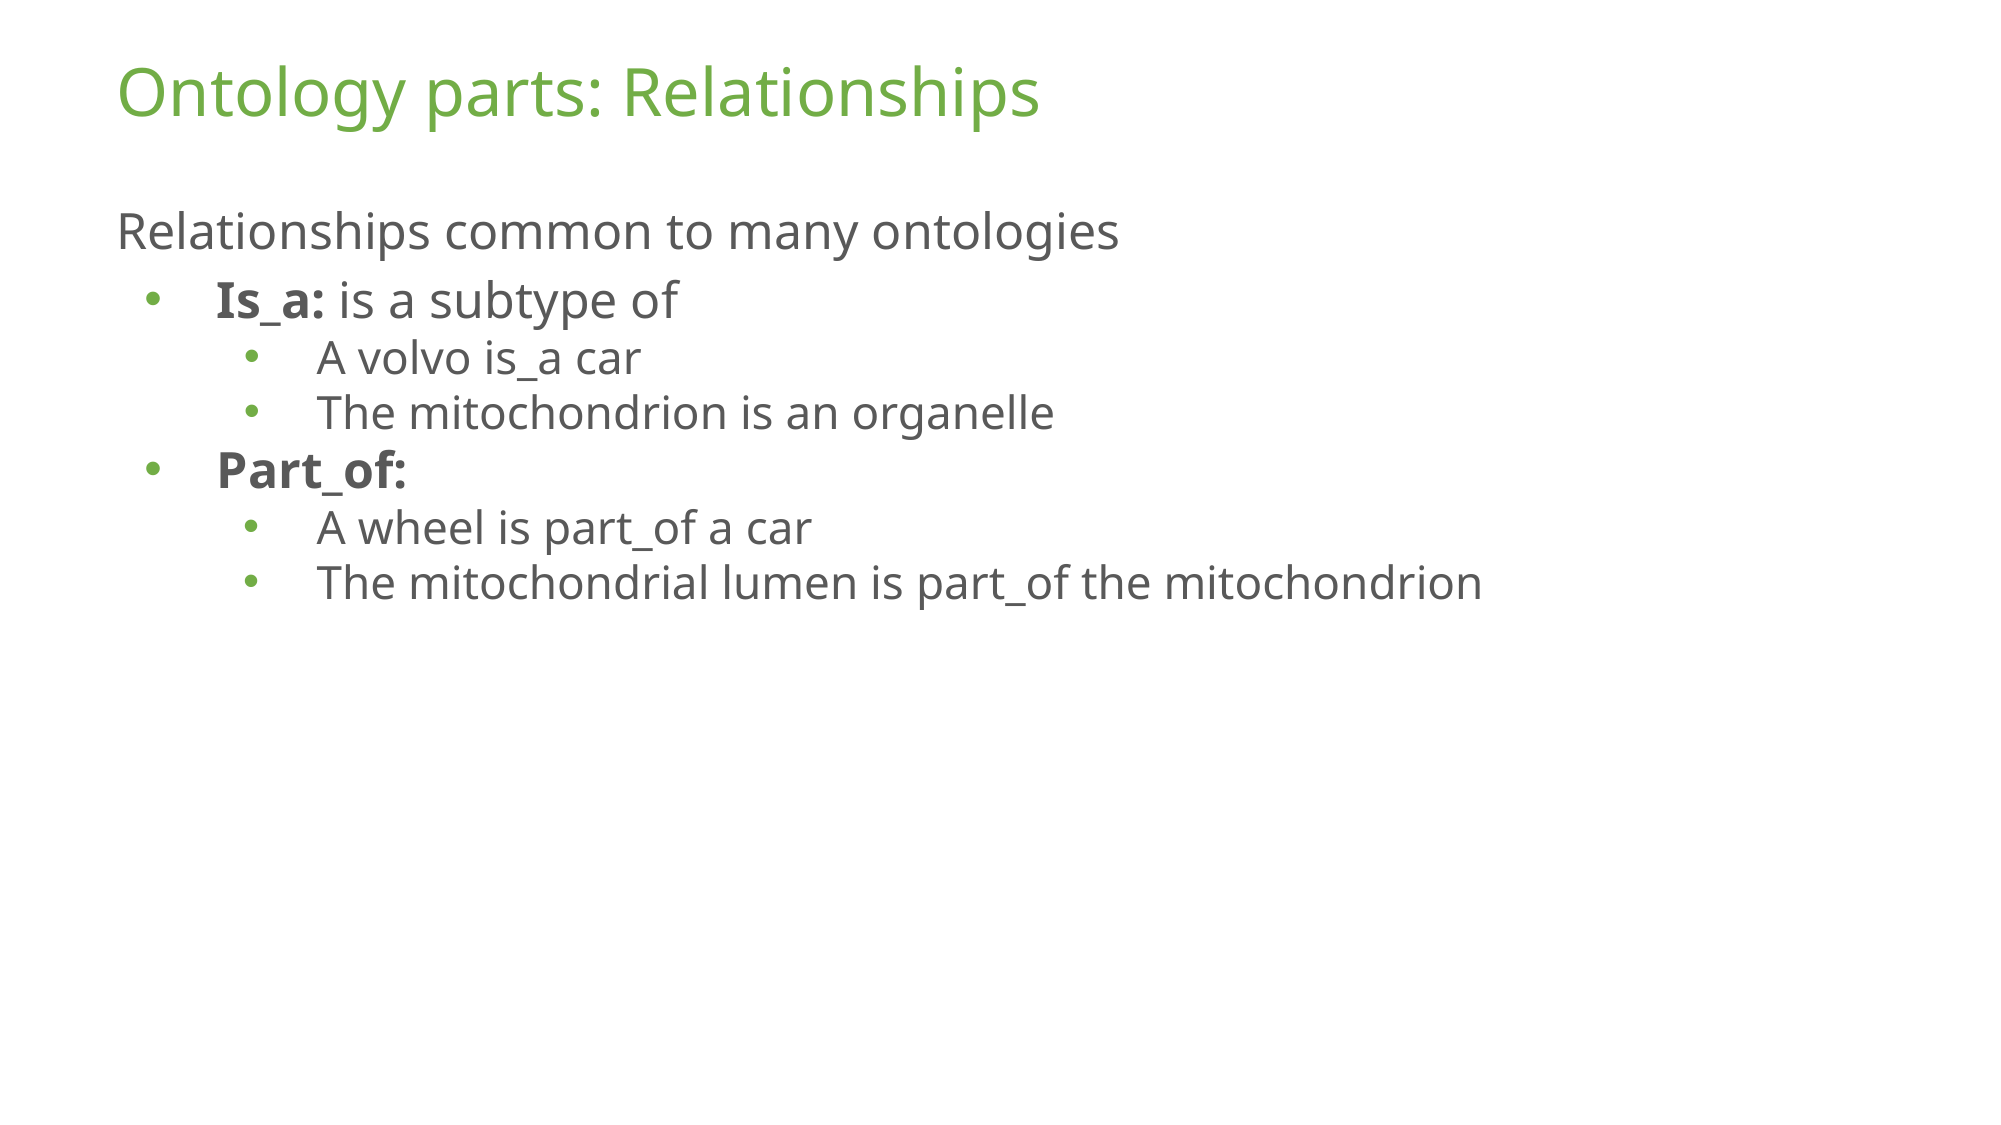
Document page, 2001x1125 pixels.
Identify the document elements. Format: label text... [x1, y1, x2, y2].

title Ontology parts: Relationships [116, 50, 1900, 175]
list Relationships common to many ontologies Is_a: is a subtype of A volvo is_a car The mitochondrion is an organelle Part_of: A wheel is part_of a car The mitochondrial lumen is part_of the mitochondrion [116, 200, 1900, 914]
